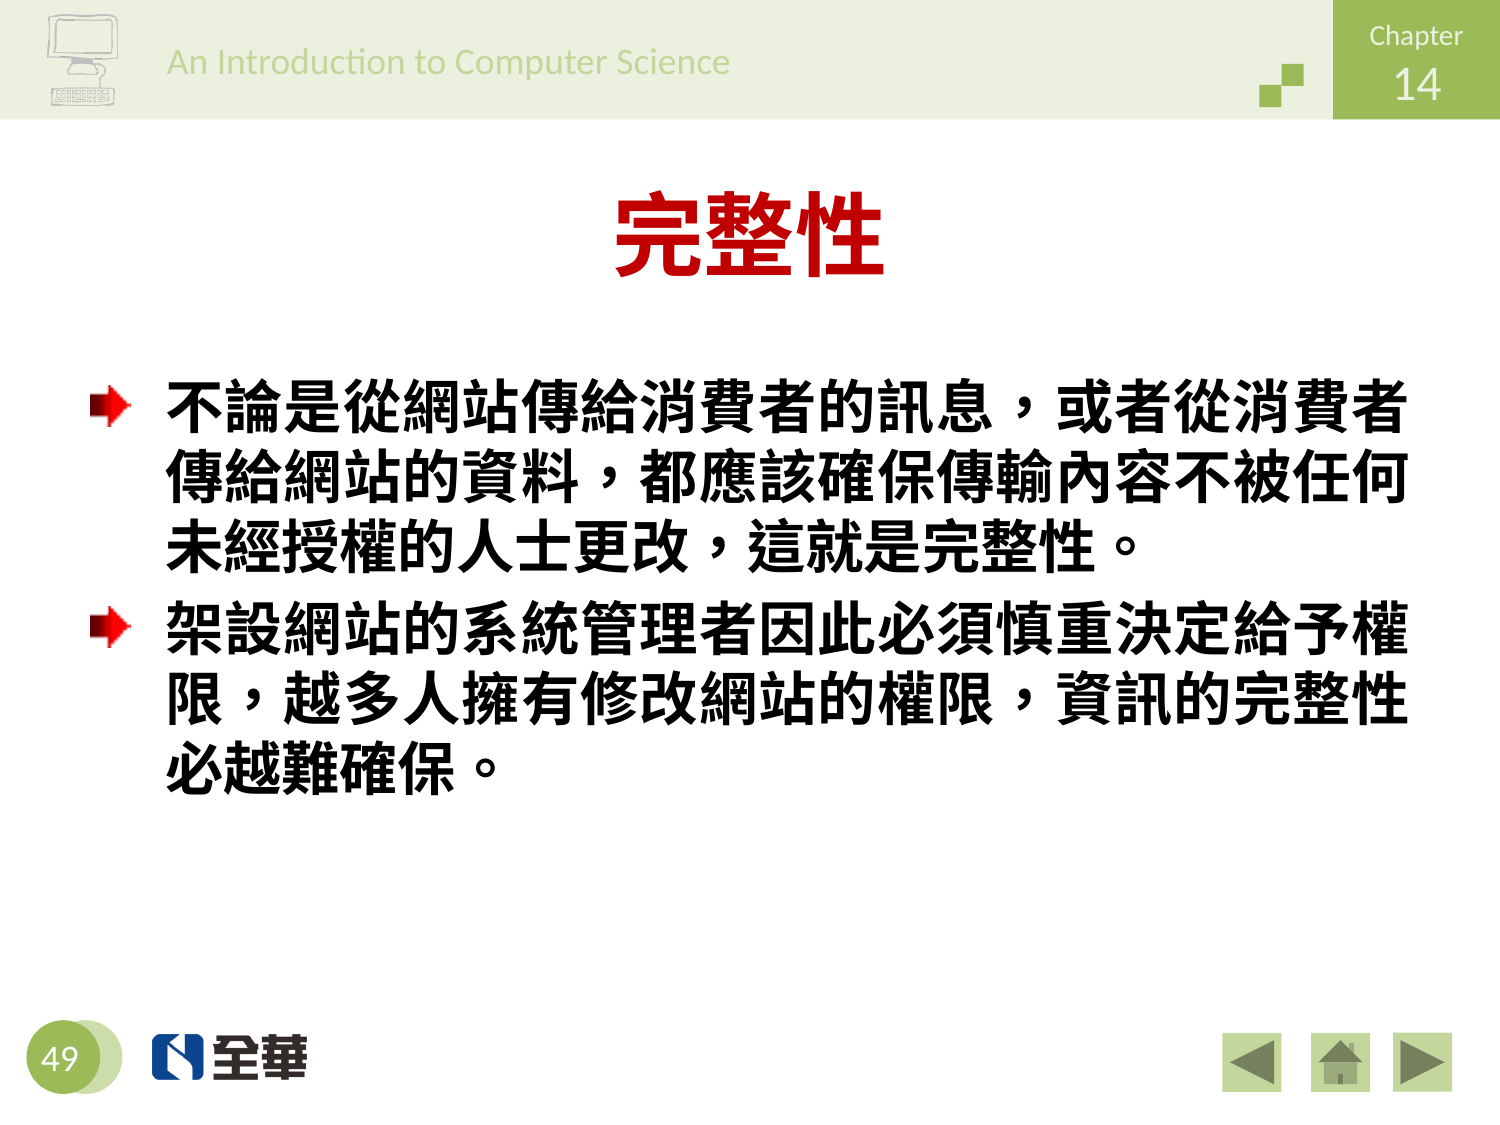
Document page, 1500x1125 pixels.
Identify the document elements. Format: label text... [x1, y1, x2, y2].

picture [47, 14, 118, 106]
list 不論是從網站傳給消費者的訊息，或者從消費者傳給網站的資料，都應該確保傳輸內容不被任何未經授權的人士更改，這就是完整性。 架設網站的系統管理者因此必須慎重決定給予權限，越多人擁有修改網站的權限，資訊的完整性必越難確保。 [75, 363, 1425, 1005]
title 完整性 [75, 138, 1425, 327]
picture [90, 606, 131, 648]
picture [152, 1034, 307, 1080]
picture [90, 385, 131, 427]
